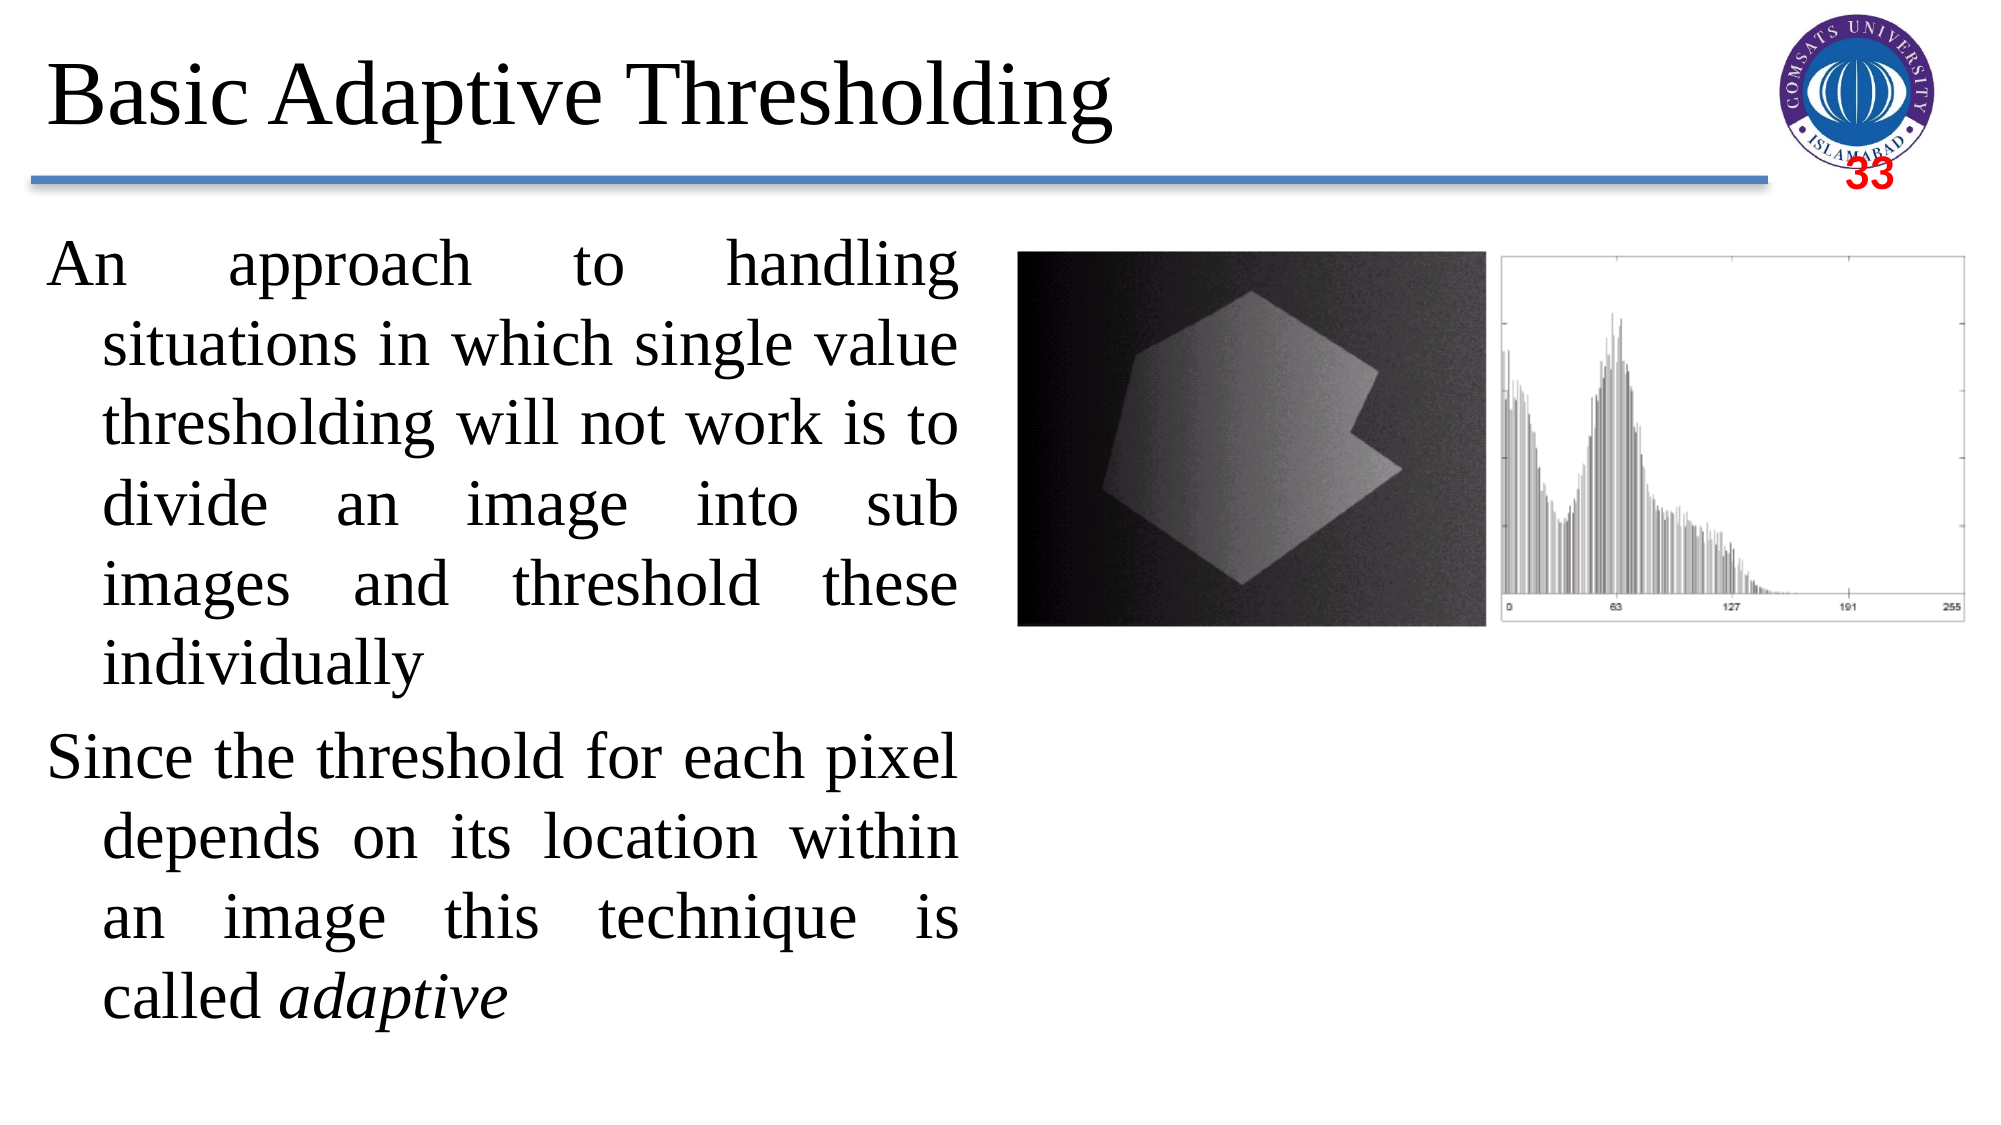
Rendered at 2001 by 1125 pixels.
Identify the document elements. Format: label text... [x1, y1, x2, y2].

title Basic Adaptive Thresholding [31, 11, 1672, 164]
picture [1768, 1, 1945, 182]
picture [1009, 243, 1981, 634]
list An approach to handling situations in which single value thresholding will not work is to divide an image into sub images and threshold these individually Since the threshold for each pixel depends on its location within an image this technique is called adaptive [31, 210, 977, 1114]
